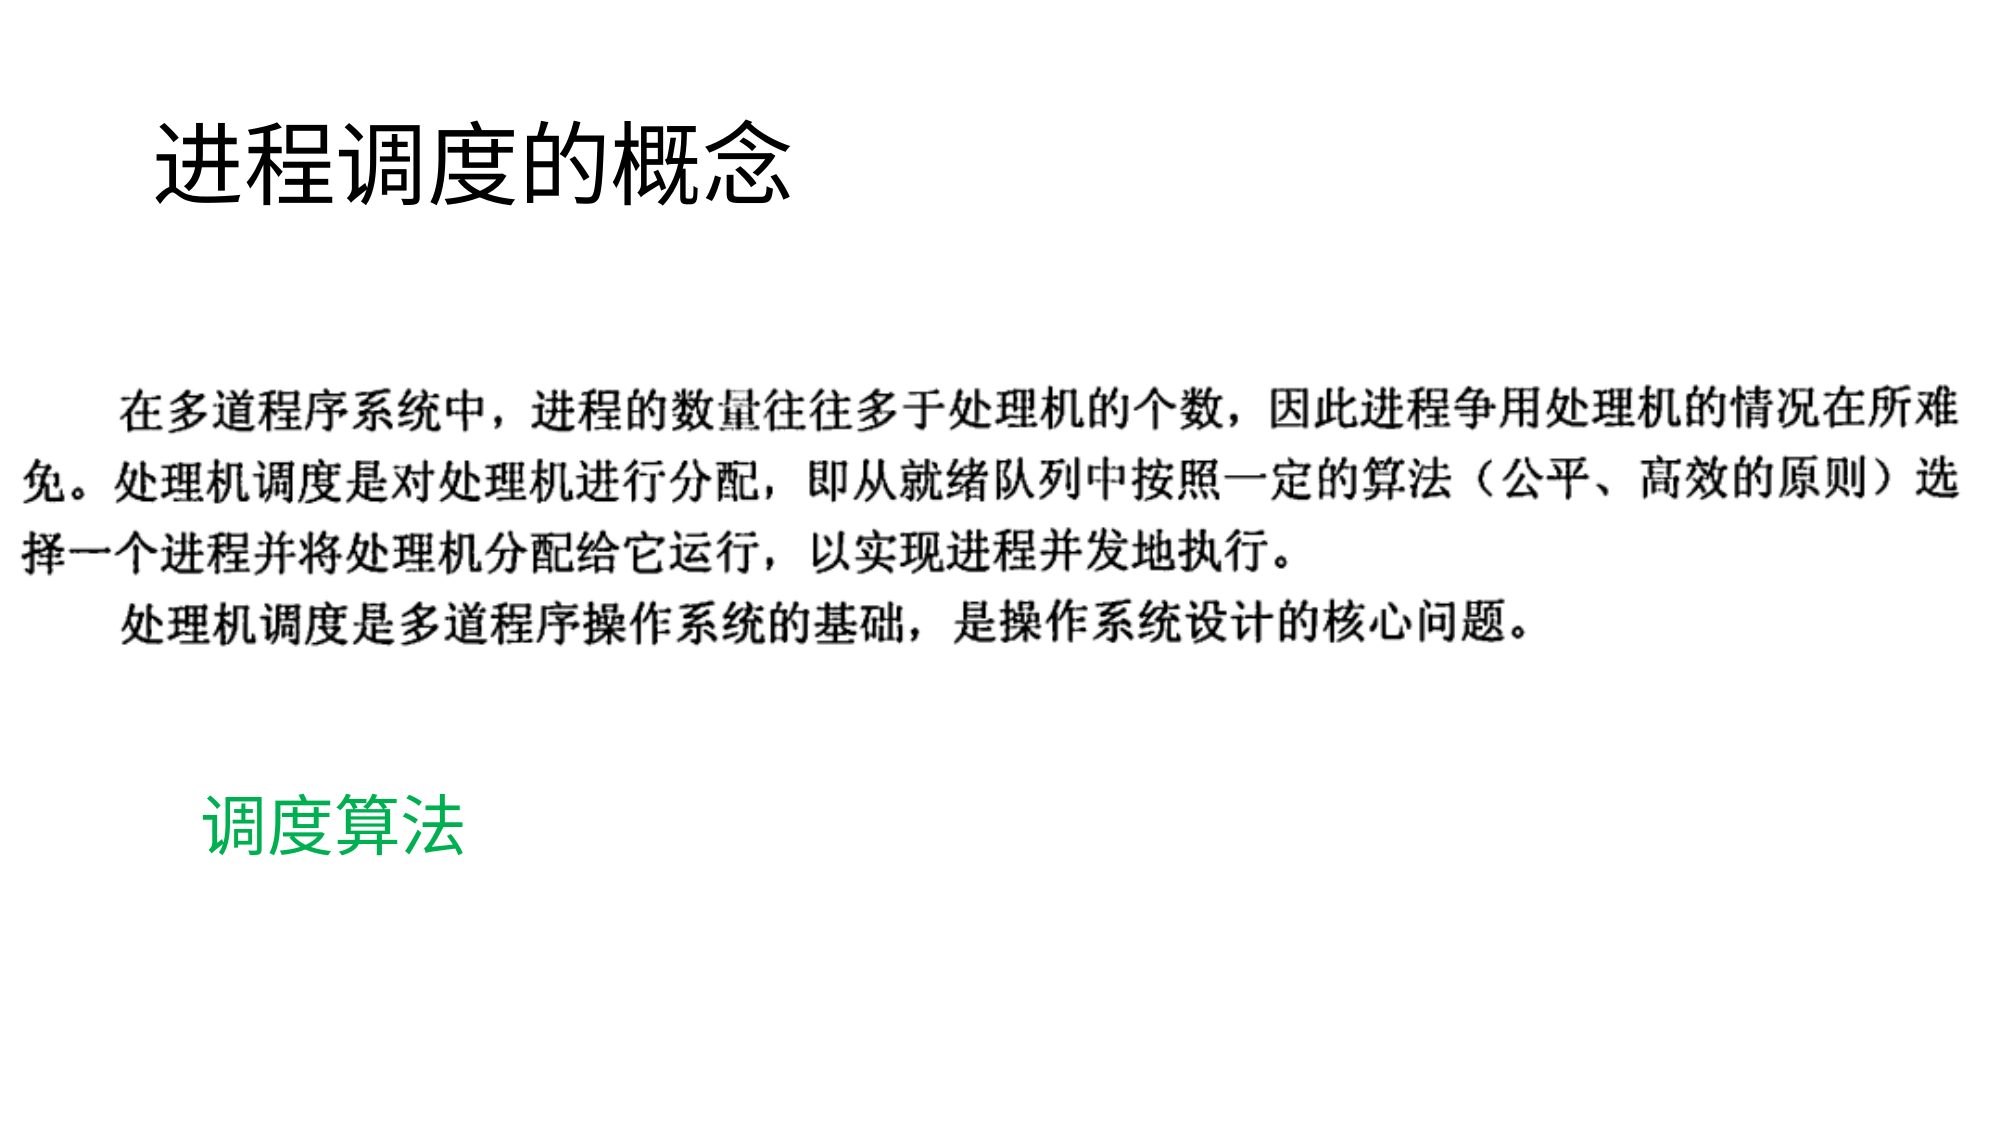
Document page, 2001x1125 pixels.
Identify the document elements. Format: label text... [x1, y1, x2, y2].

title 进程调度的概念 [137, 59, 1863, 278]
text_box 调度算法 [185, 776, 483, 871]
picture [0, 370, 2000, 670]
